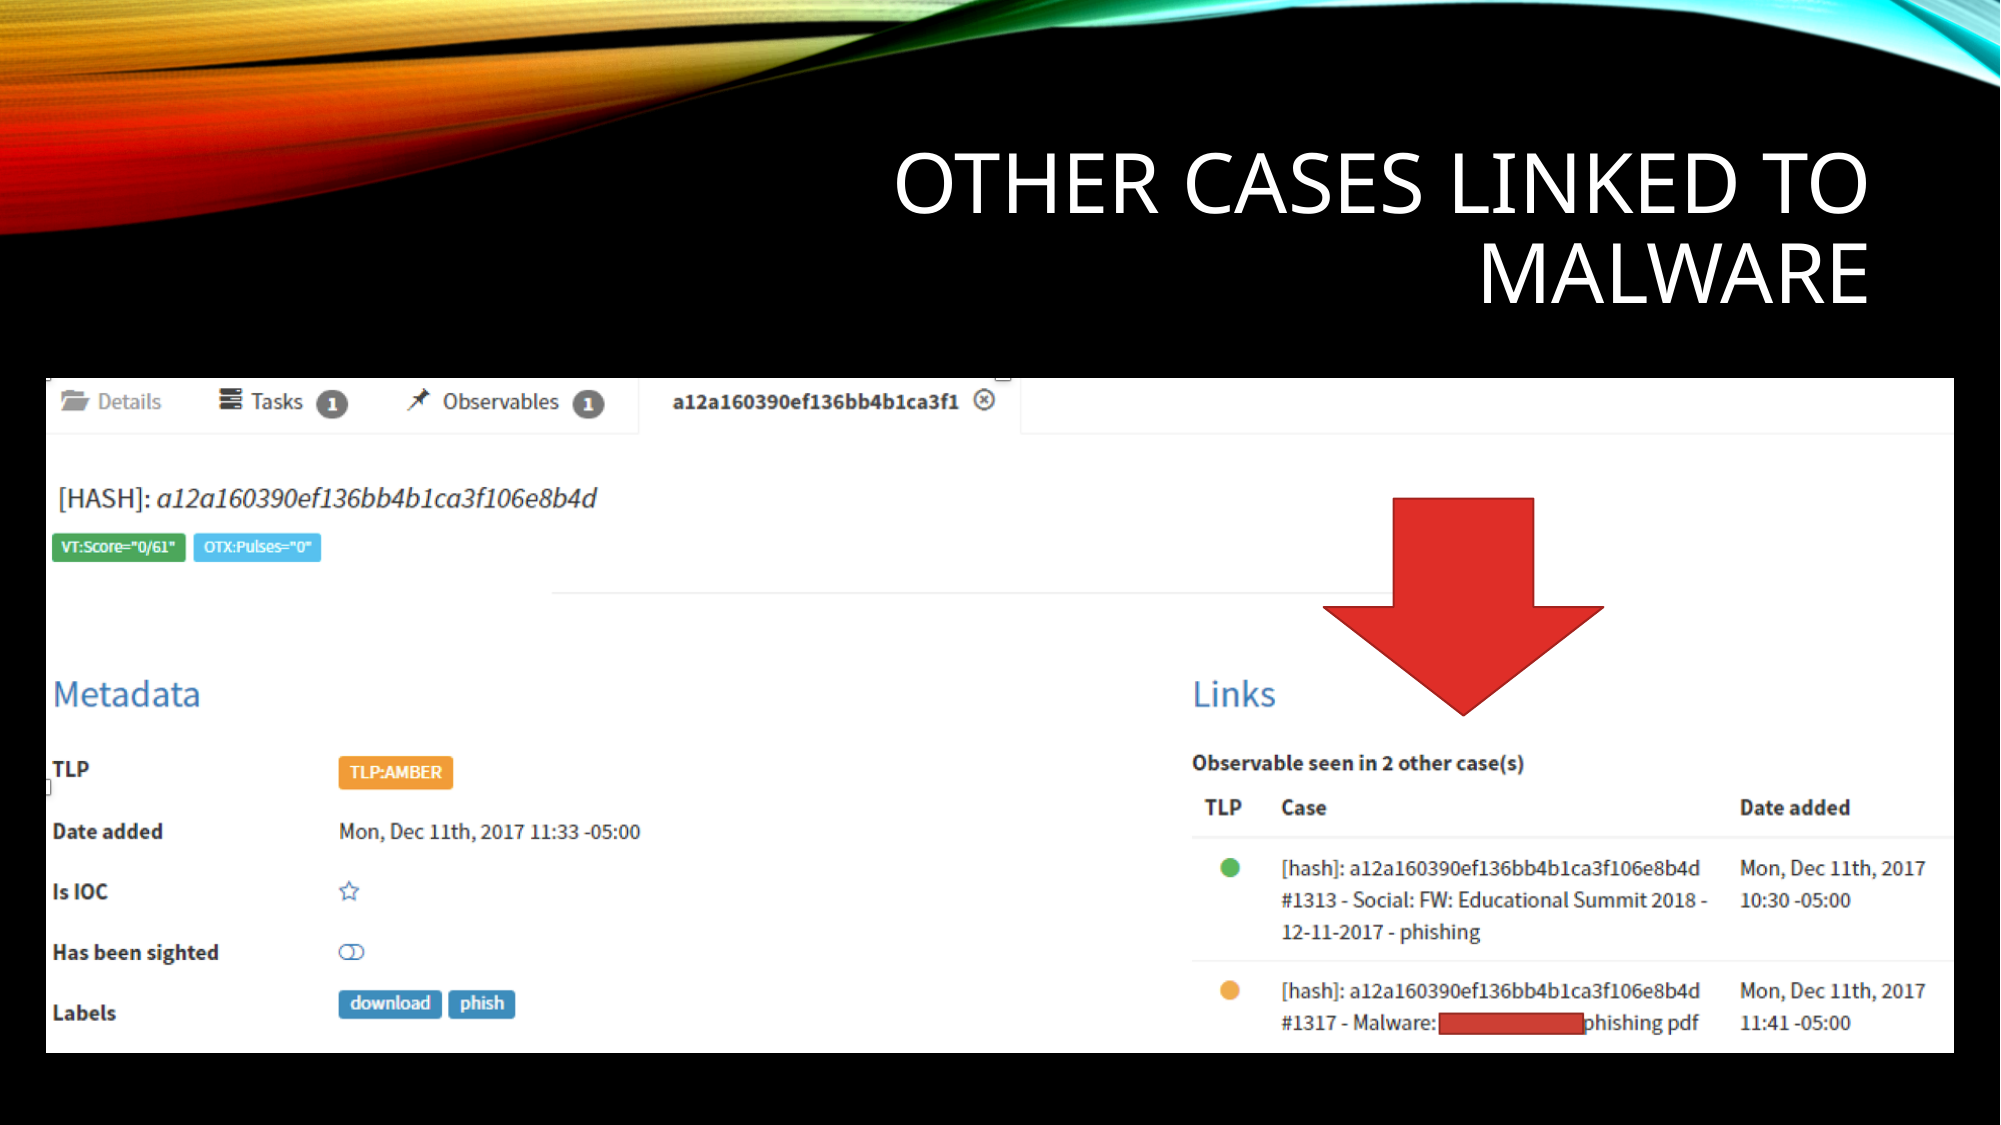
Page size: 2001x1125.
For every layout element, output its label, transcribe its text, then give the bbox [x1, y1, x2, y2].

picture [0, 0, 2000, 237]
picture [46, 378, 1954, 1053]
title Other Cases Linked to malware [474, 125, 1888, 338]
